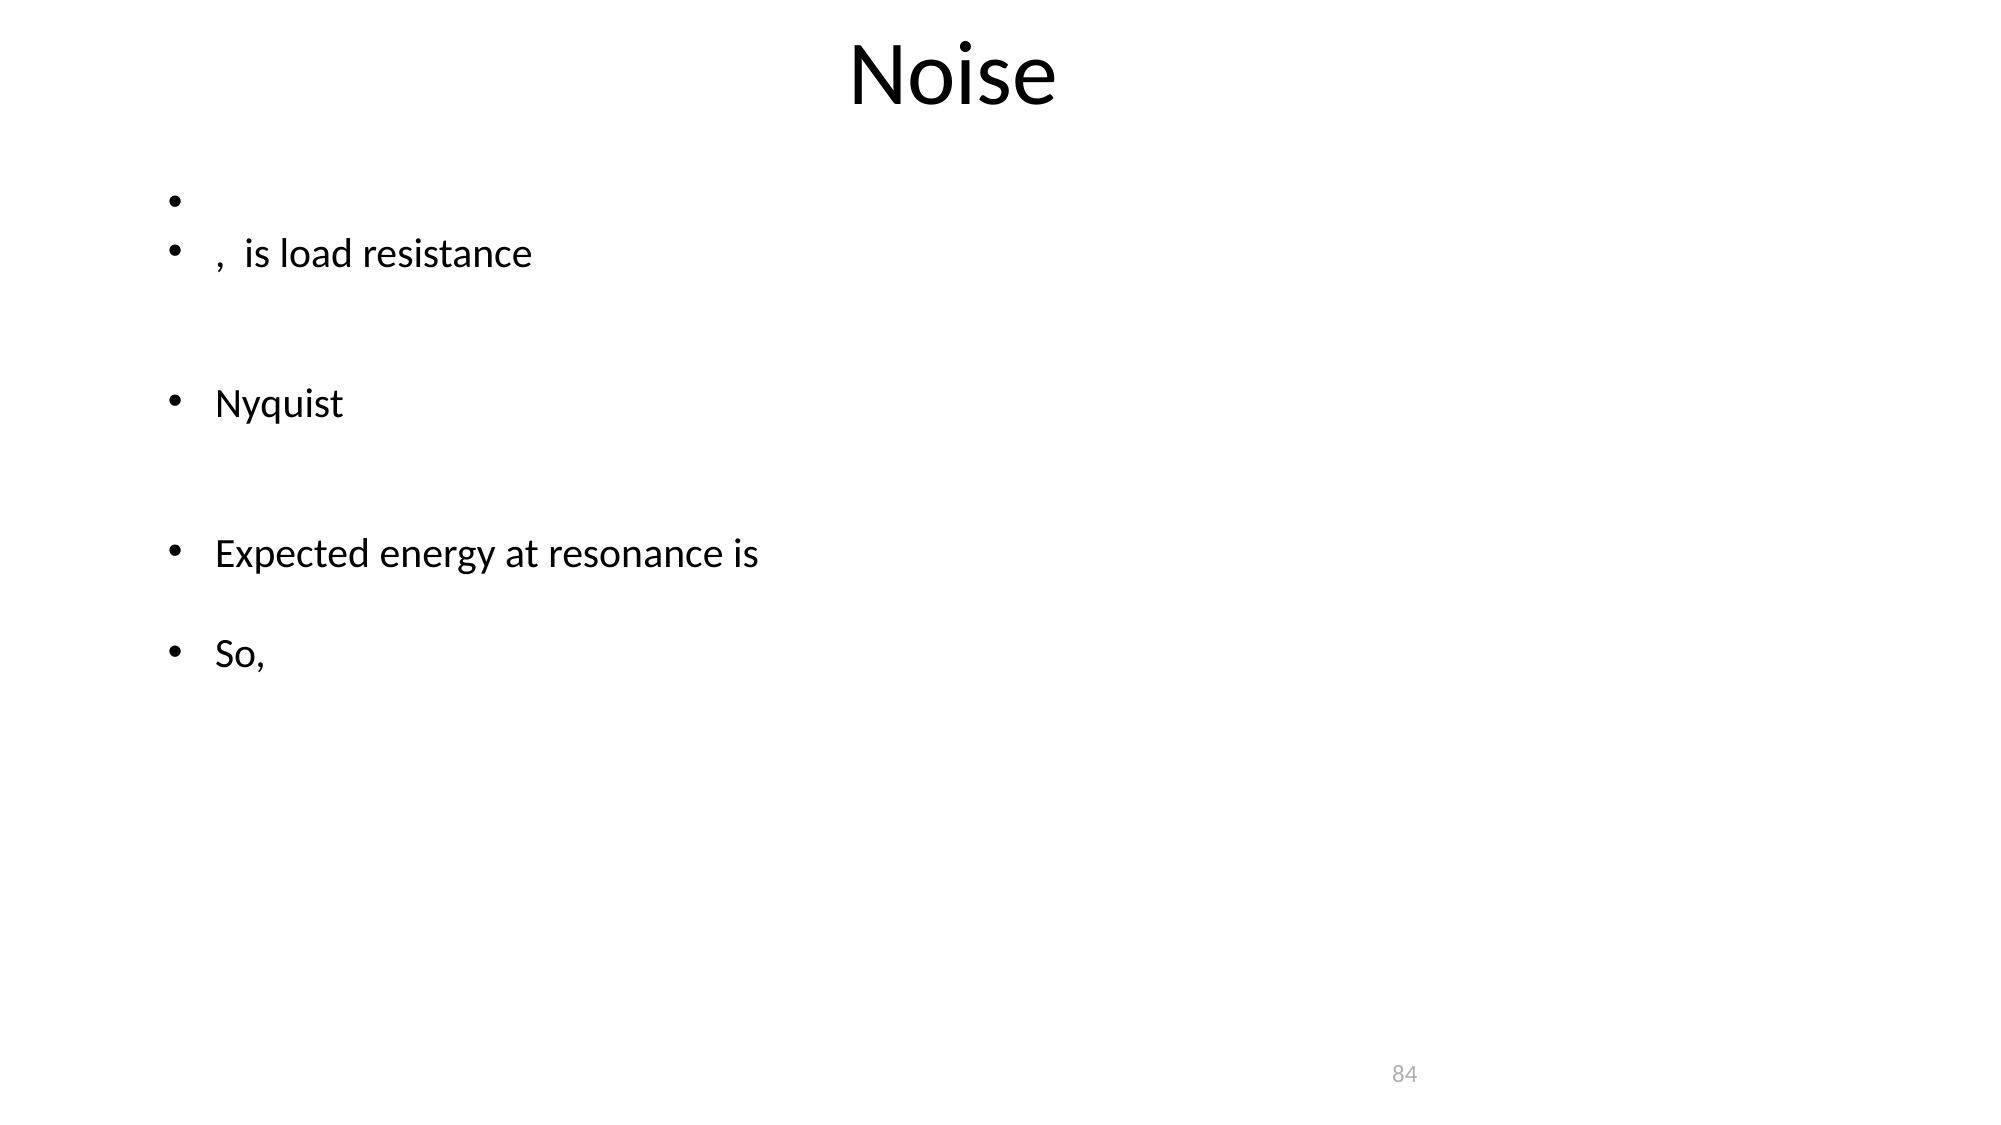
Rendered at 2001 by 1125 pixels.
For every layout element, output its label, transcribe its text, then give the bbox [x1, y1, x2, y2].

slide_number 84 [1074, 738, 1425, 1125]
text_box Noise [54, 12, 1853, 123]
